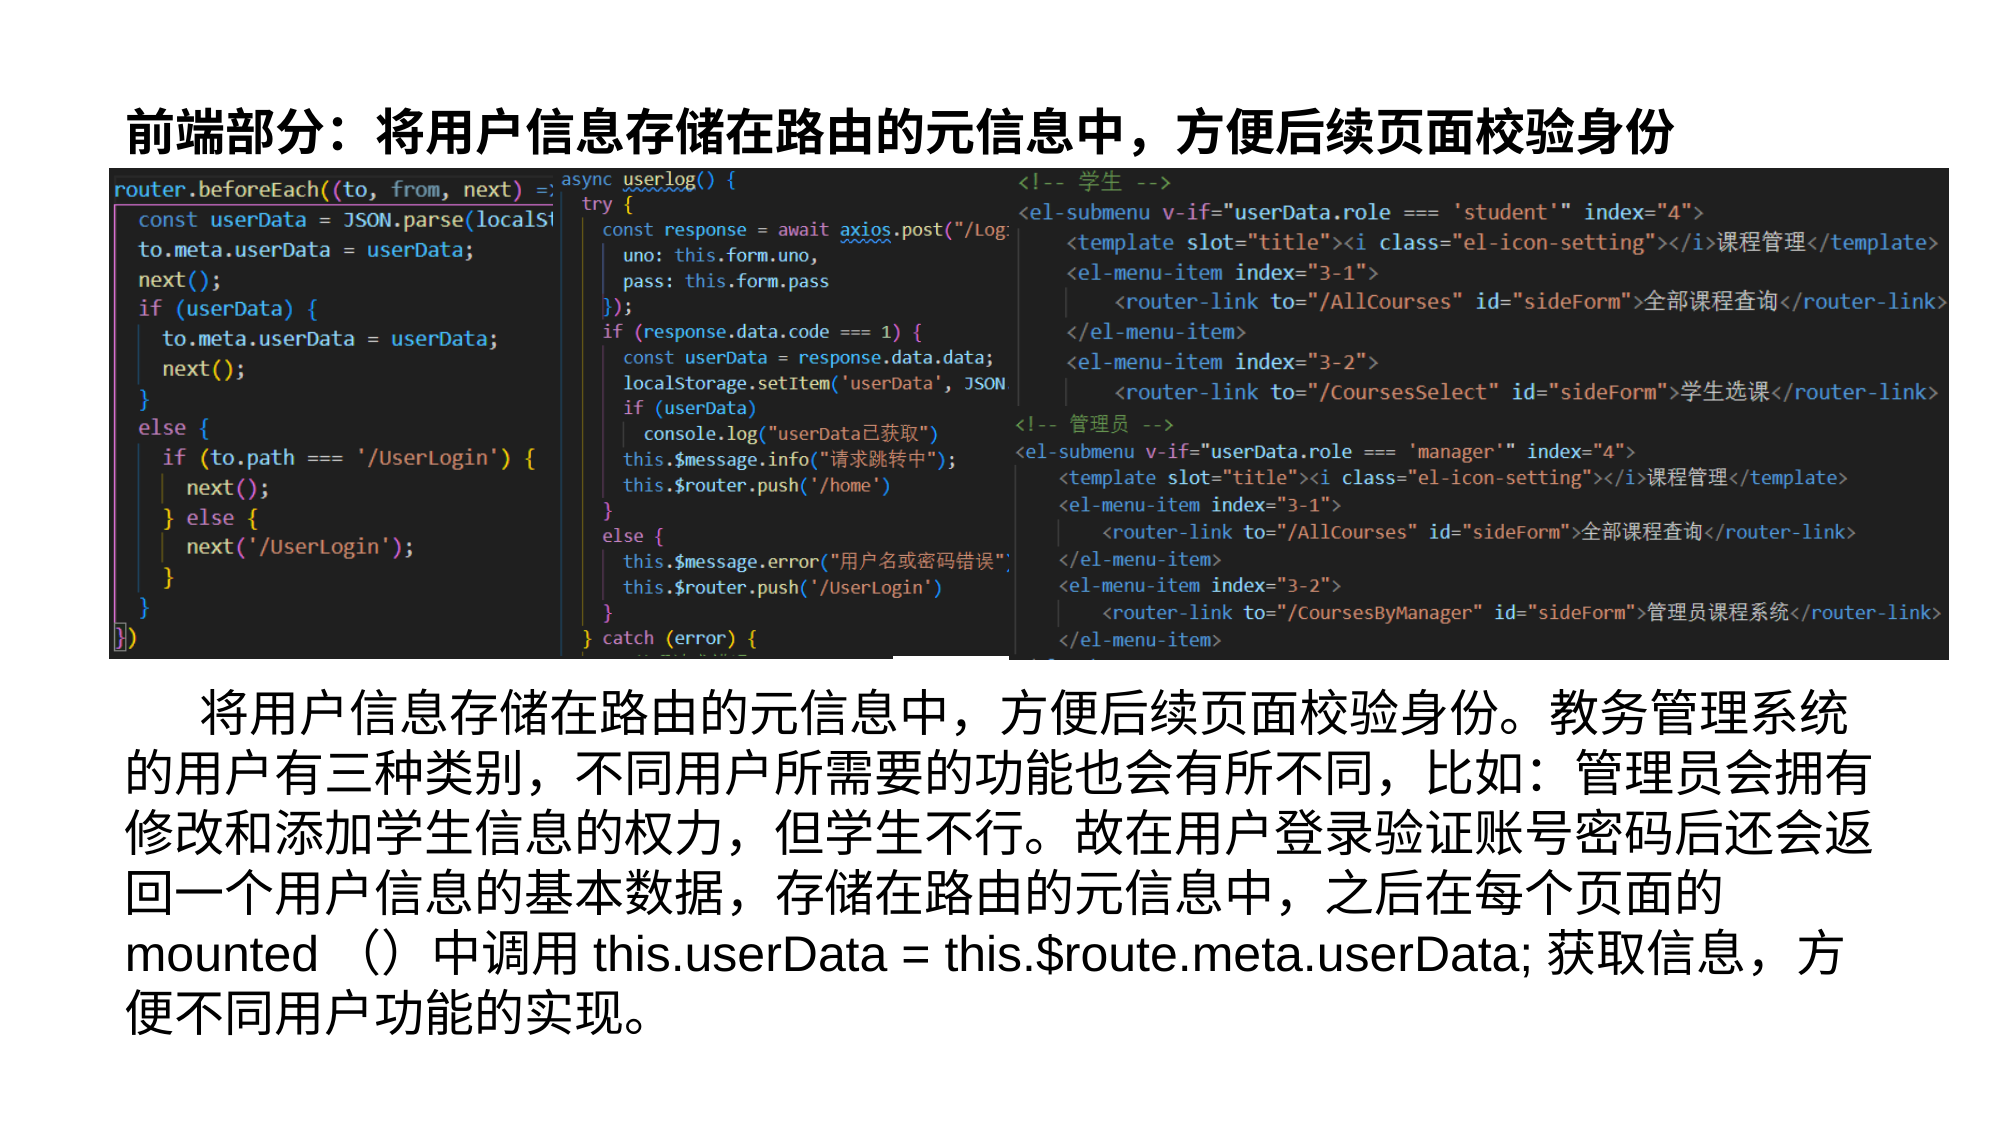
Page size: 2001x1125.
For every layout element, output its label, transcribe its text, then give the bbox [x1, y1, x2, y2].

list [1091, 660, 1806, 664]
title 前端部分：将用户信息存储在路由的元信息中，方便后续页面校验身份 [109, 0, 1890, 168]
picture [109, 168, 1949, 660]
text_box 将用户信息存储在路由的元信息中，方便后续页面校验身份。教务管理系统的用户有三种类别，不同用户所需要的功能也会有所不同，比如：管理员会拥有修改和添加学生信息的权力，但学生不行。故在用户登录验证账号密码后还会返回一个用户信息的基本数据，存储在路由的元信息中，之后在每个页面的mounted（）中调用this.userData = this.$route.meta.userData;获取信息，方便不同用户功能的实现。 [109, 673, 1890, 1070]
